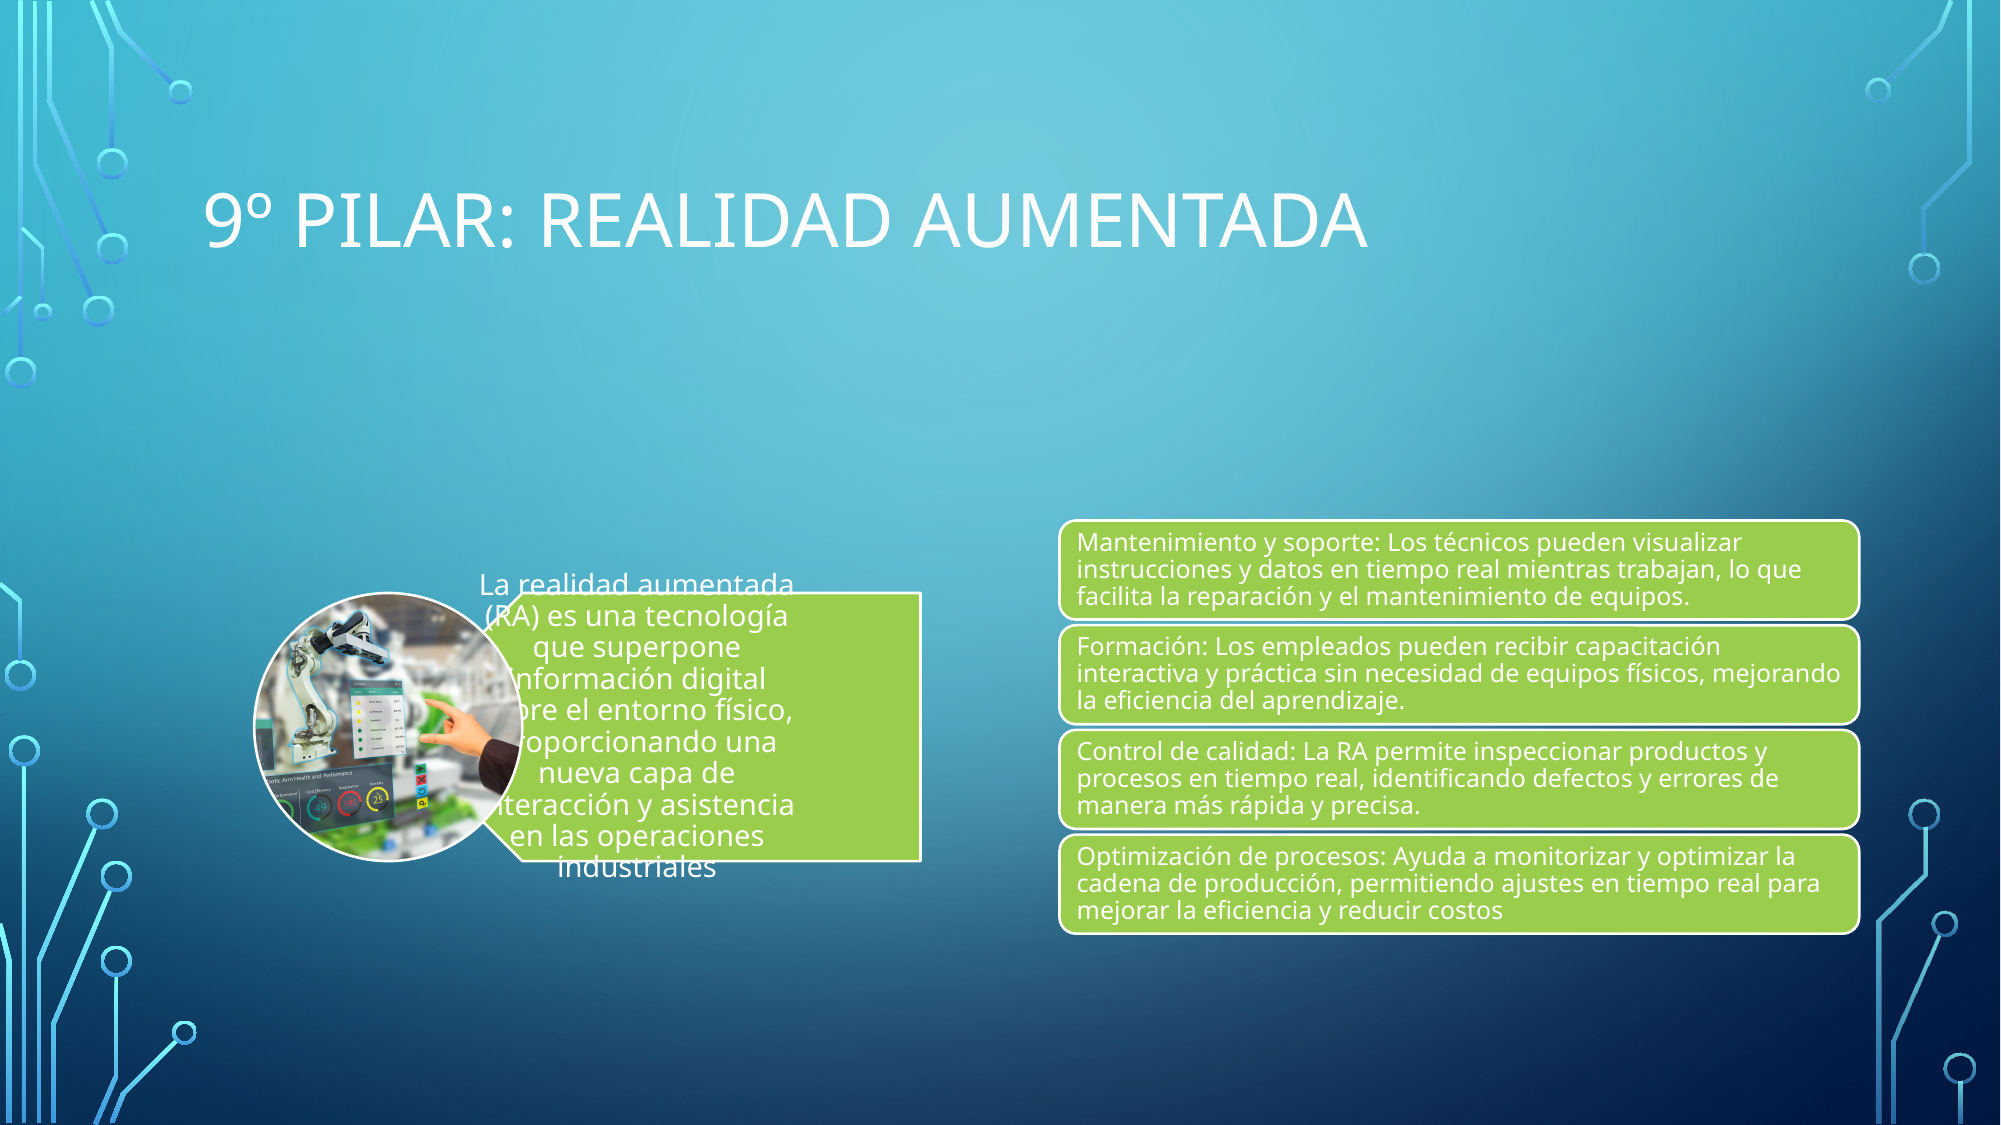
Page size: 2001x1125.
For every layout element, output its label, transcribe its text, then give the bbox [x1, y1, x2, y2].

title 9º Pilar: Realidad Aumentada [187, 101, 1813, 344]
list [1059, 503, 1860, 951]
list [186, 503, 988, 951]
